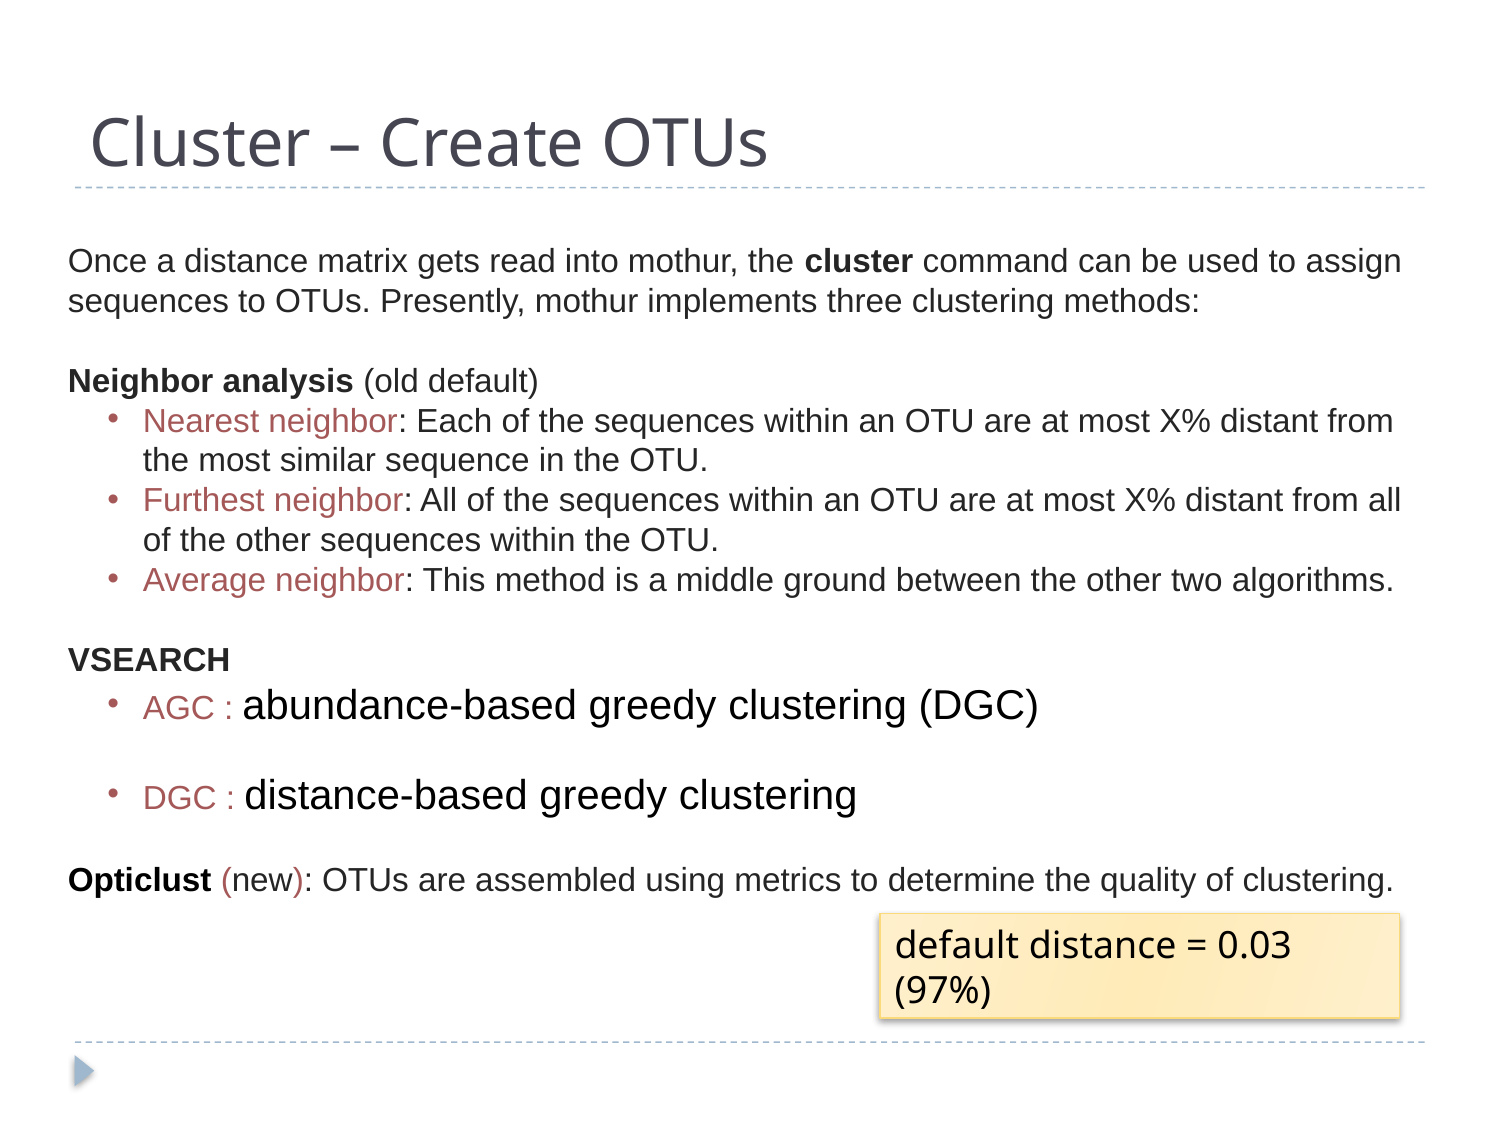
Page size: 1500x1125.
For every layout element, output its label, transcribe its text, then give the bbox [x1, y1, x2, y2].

text_box Once a distance matrix gets read into mothur, the cluster command can be used to assign sequences to OTUs. Presently, mothur implements three clustering methods: Neighbor analysis (old default) Nearest neighbor: Each of the sequences within an OTU are at most X% distant from the most similar sequence in the OTU. Furthest neighbor: All of the sequences within an OTU are at most X% distant from all of the other sequences within the OTU. Average neighbor: This method is a middle ground between the other two algorithms. VSEARCH AGC : abundance-based greedy clustering (DGC) DGC : distance-based greedy clustering Opticlust (new): OTUs are assembled using metrics to determine the quality of clustering. [53, 231, 1447, 906]
title Cluster – Create OTUs [75, 24, 1425, 188]
text_box default distance = 0.03 (97%) [879, 913, 1400, 1019]
